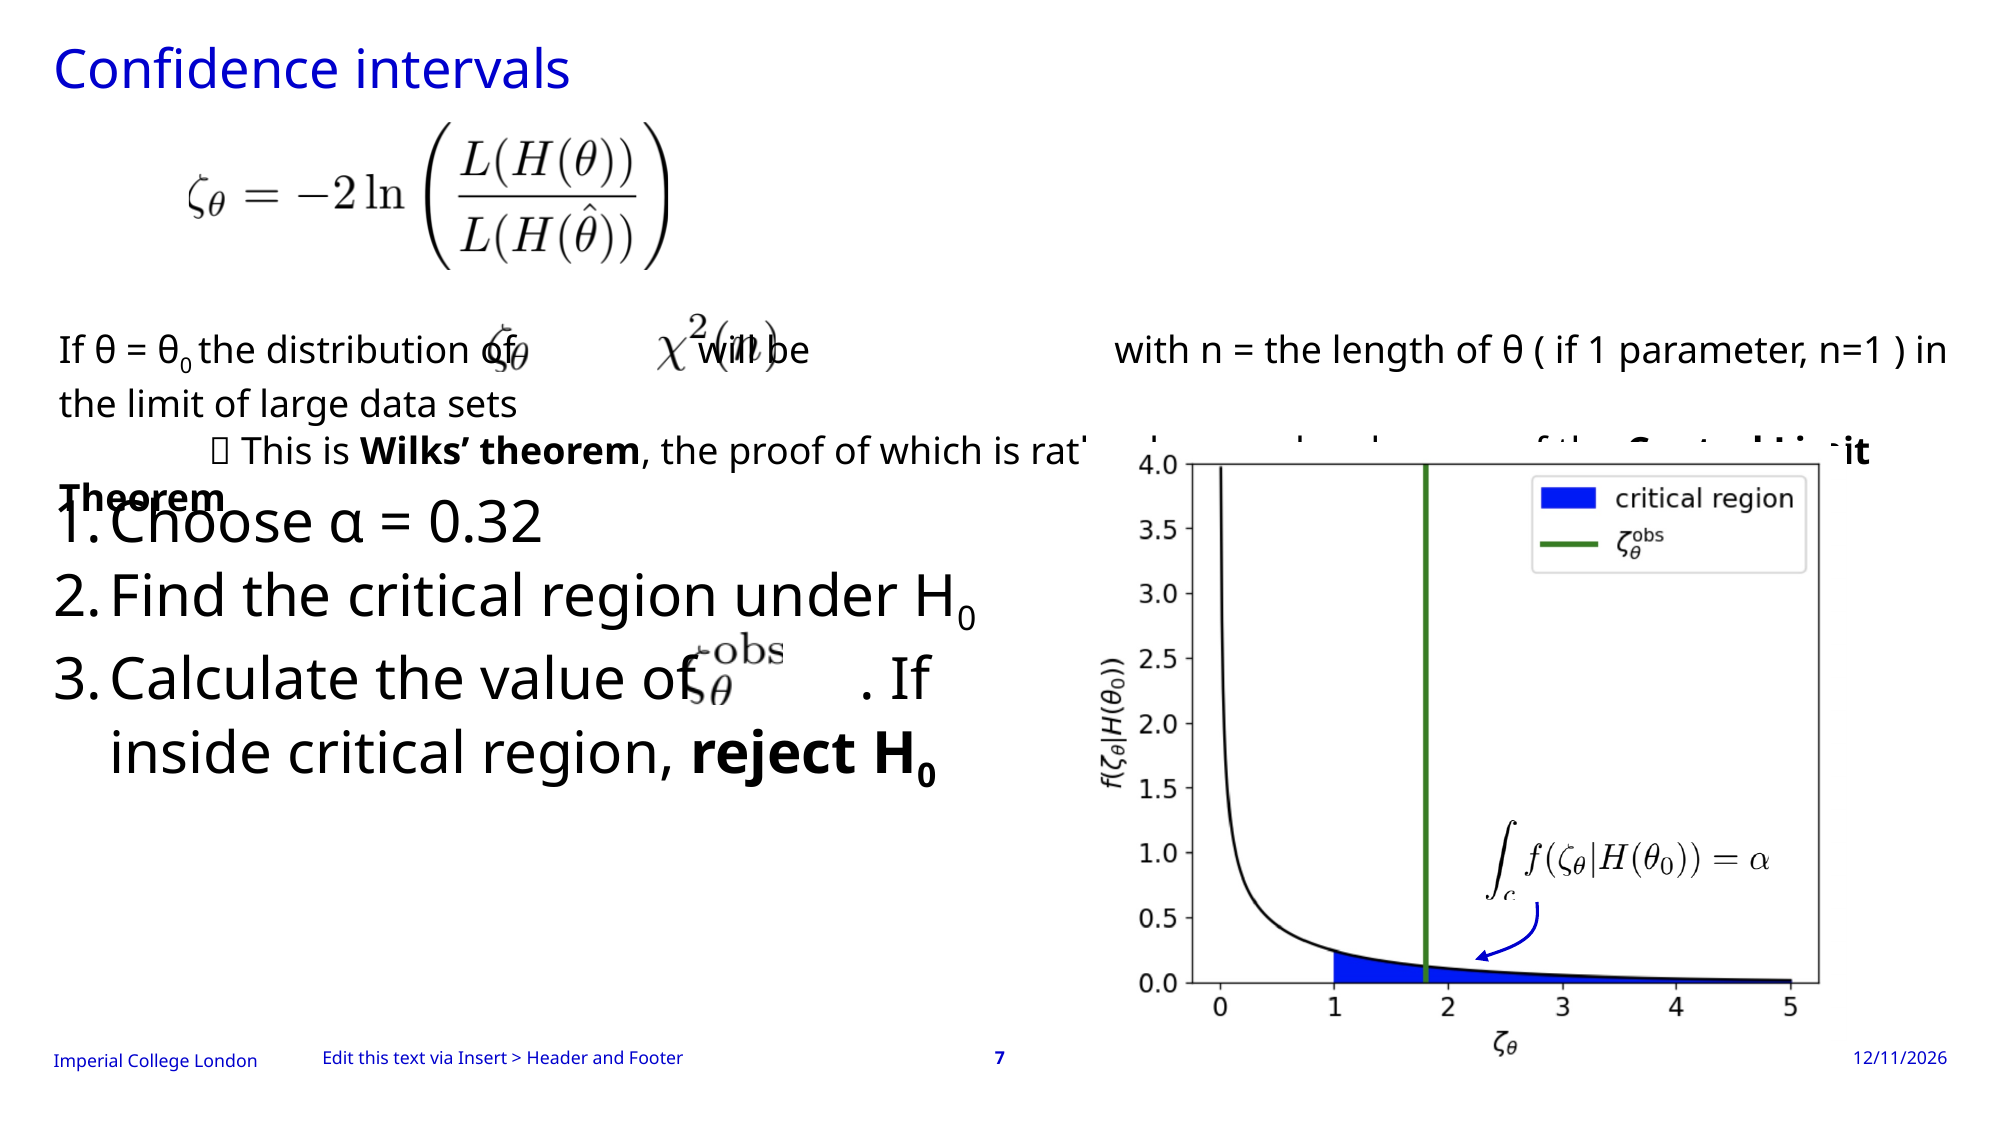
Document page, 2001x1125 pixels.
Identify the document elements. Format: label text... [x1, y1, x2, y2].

picture [188, 121, 669, 270]
picture [656, 313, 776, 372]
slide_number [1831, 1048, 1948, 1072]
slide_number 7 [973, 1048, 1027, 1072]
picture [487, 323, 529, 372]
title Confidence intervals [53, 41, 1947, 104]
footer Edit this text via Insert > Header and Footer [322, 1048, 884, 1072]
picture [682, 631, 783, 705]
text_box Choose α = 0.32 Find the critical region under H0 Calculate the value of . If inside critical region, reject H0 [53, 480, 1079, 985]
text_box If θ = θ0 the distribution of will be with n = the length of θ ( if 1 parameter, n=1 ) in the limit of large data sets  This is Wilks’ theorem, the proof of which is rather long and makes use of the Central Limit Theorem [58, 323, 1974, 548]
picture [1079, 442, 1847, 1072]
